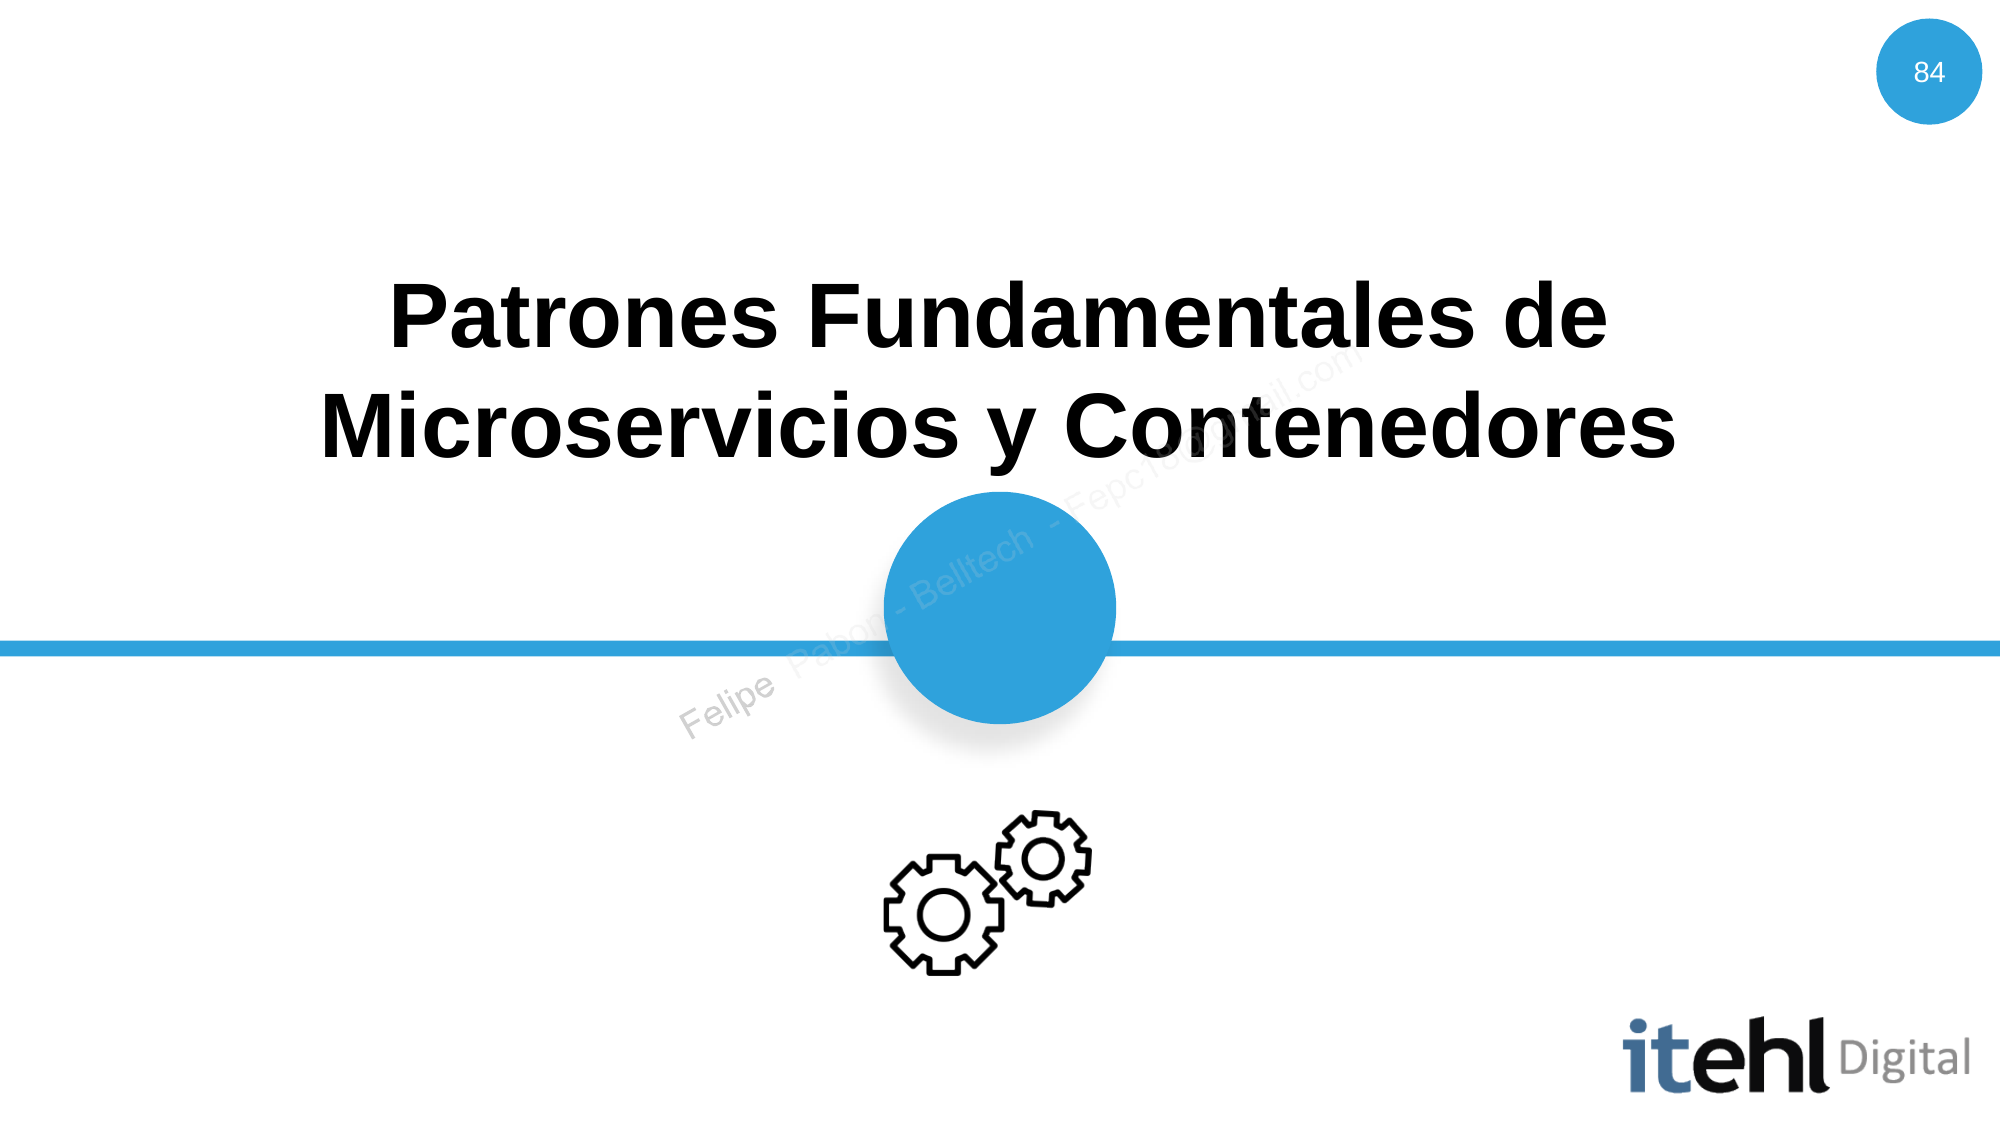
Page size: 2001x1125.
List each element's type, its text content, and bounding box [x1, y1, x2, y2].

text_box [0, 345, 2000, 783]
text_box [1622, 1016, 1970, 1094]
text_box [883, 809, 1092, 977]
title Patrones Fundamentales de Microservicios y Contenedores [297, 253, 1703, 343]
text_box 84 [1911, 50, 1948, 88]
